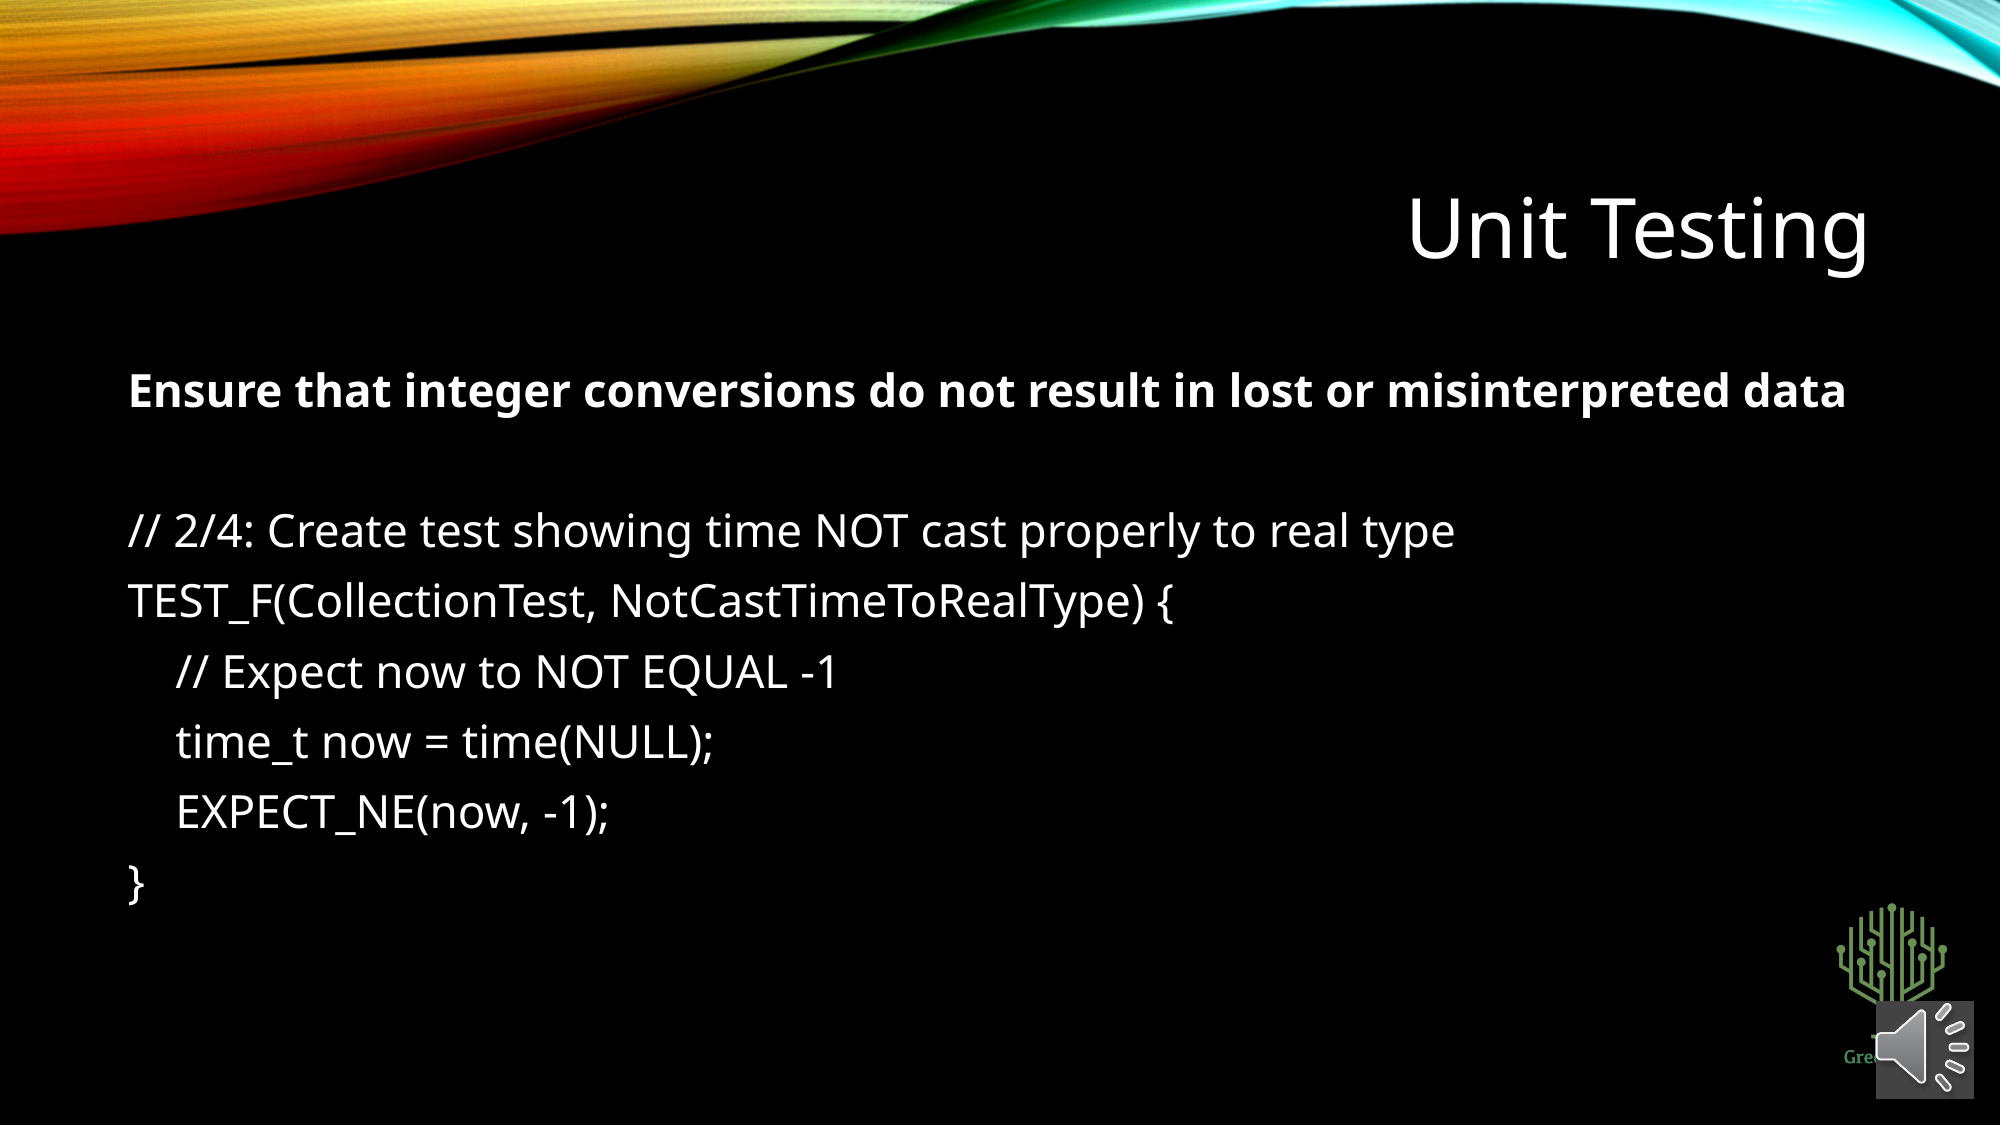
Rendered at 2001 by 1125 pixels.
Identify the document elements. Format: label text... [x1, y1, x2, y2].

list Ensure that integer conversions do not result in lost or misinterpreted data // 2/4: Create test showing time NOT cast properly to real type TEST_F(CollectionTest, NotCastTimeToRealType) { // Expect now to NOT EQUAL -1 time_t now = time(NULL); EXPECT_NE(now, -1); } [112, 360, 1888, 1021]
picture [0, 0, 2000, 237]
title Unit Testing [474, 125, 1888, 338]
picture [1817, 892, 1976, 1101]
